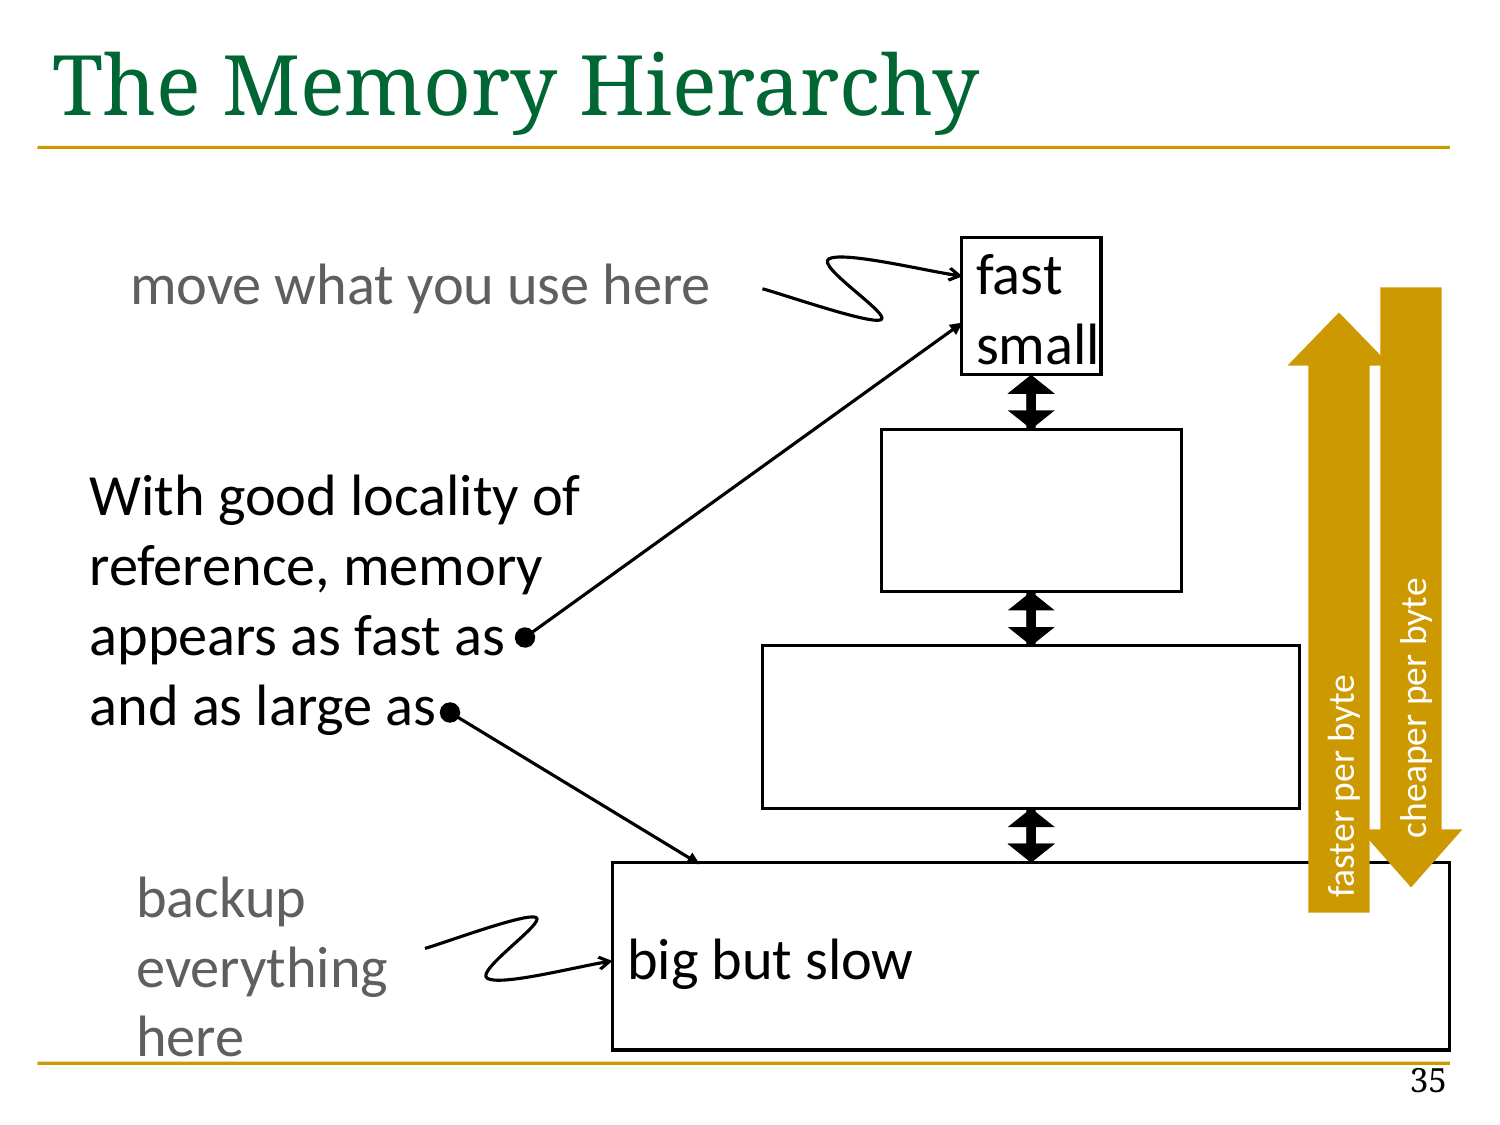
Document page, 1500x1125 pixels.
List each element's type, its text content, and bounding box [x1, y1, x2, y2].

text_box big but slow [612, 862, 1450, 1050]
text_box backup everything here [121, 851, 404, 1076]
text_box fast small [961, 237, 1101, 373]
text_box [892, 322, 963, 373]
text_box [762, 374, 1301, 863]
text_box [514, 470, 757, 648]
text_box [424, 916, 613, 981]
slide_number 35 [1111, 1036, 1462, 1112]
text_box With good locality of reference, memory appears as fast as and as large as [74, 449, 631, 745]
text_box [439, 702, 700, 865]
title The Memory Hierarchy [37, 24, 1450, 200]
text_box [1062, 512, 1500, 688]
text_box move what you use here [115, 238, 727, 324]
text_box [762, 256, 963, 321]
